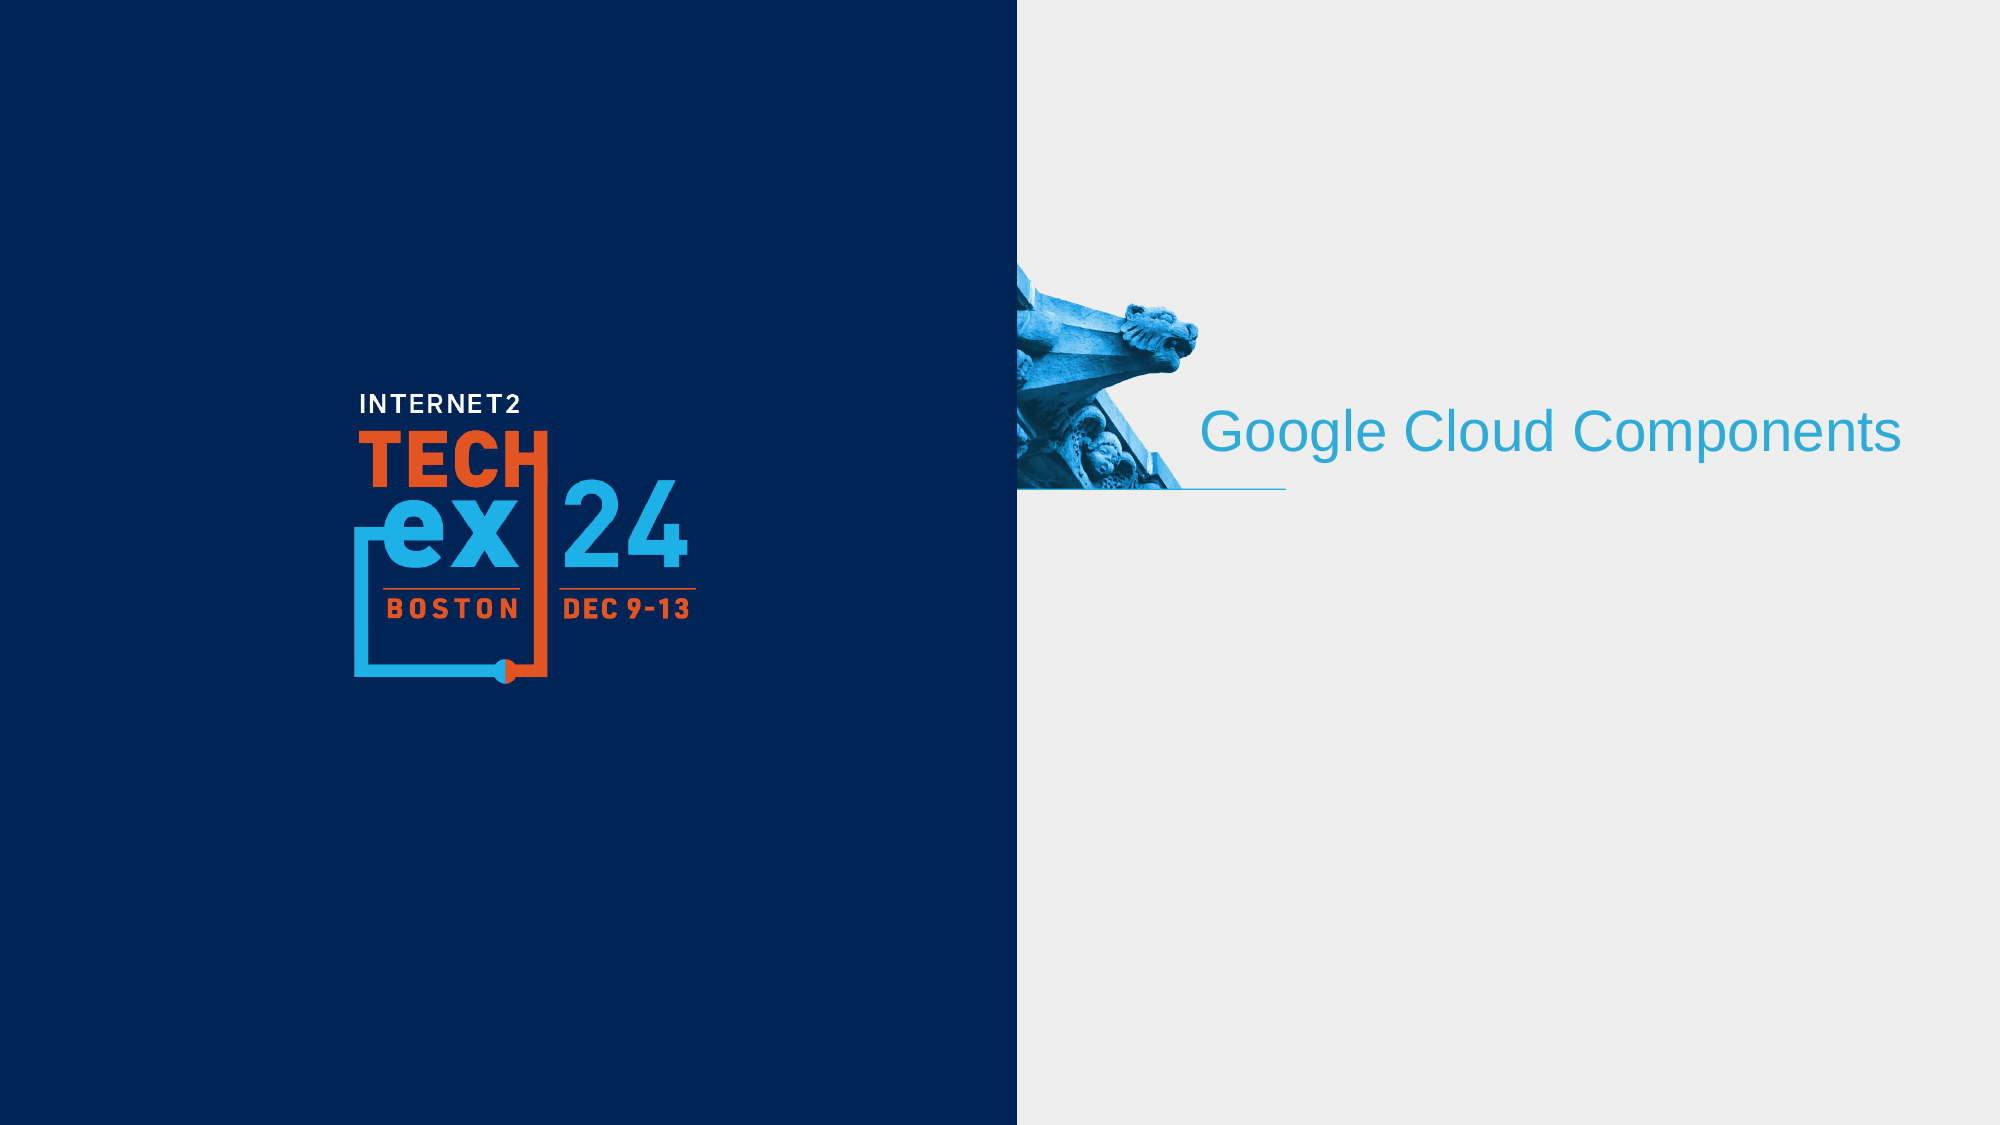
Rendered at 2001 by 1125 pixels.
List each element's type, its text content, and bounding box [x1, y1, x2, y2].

list Google Cloud Components [1104, 385, 2000, 490]
picture [0, 0, 1287, 1125]
